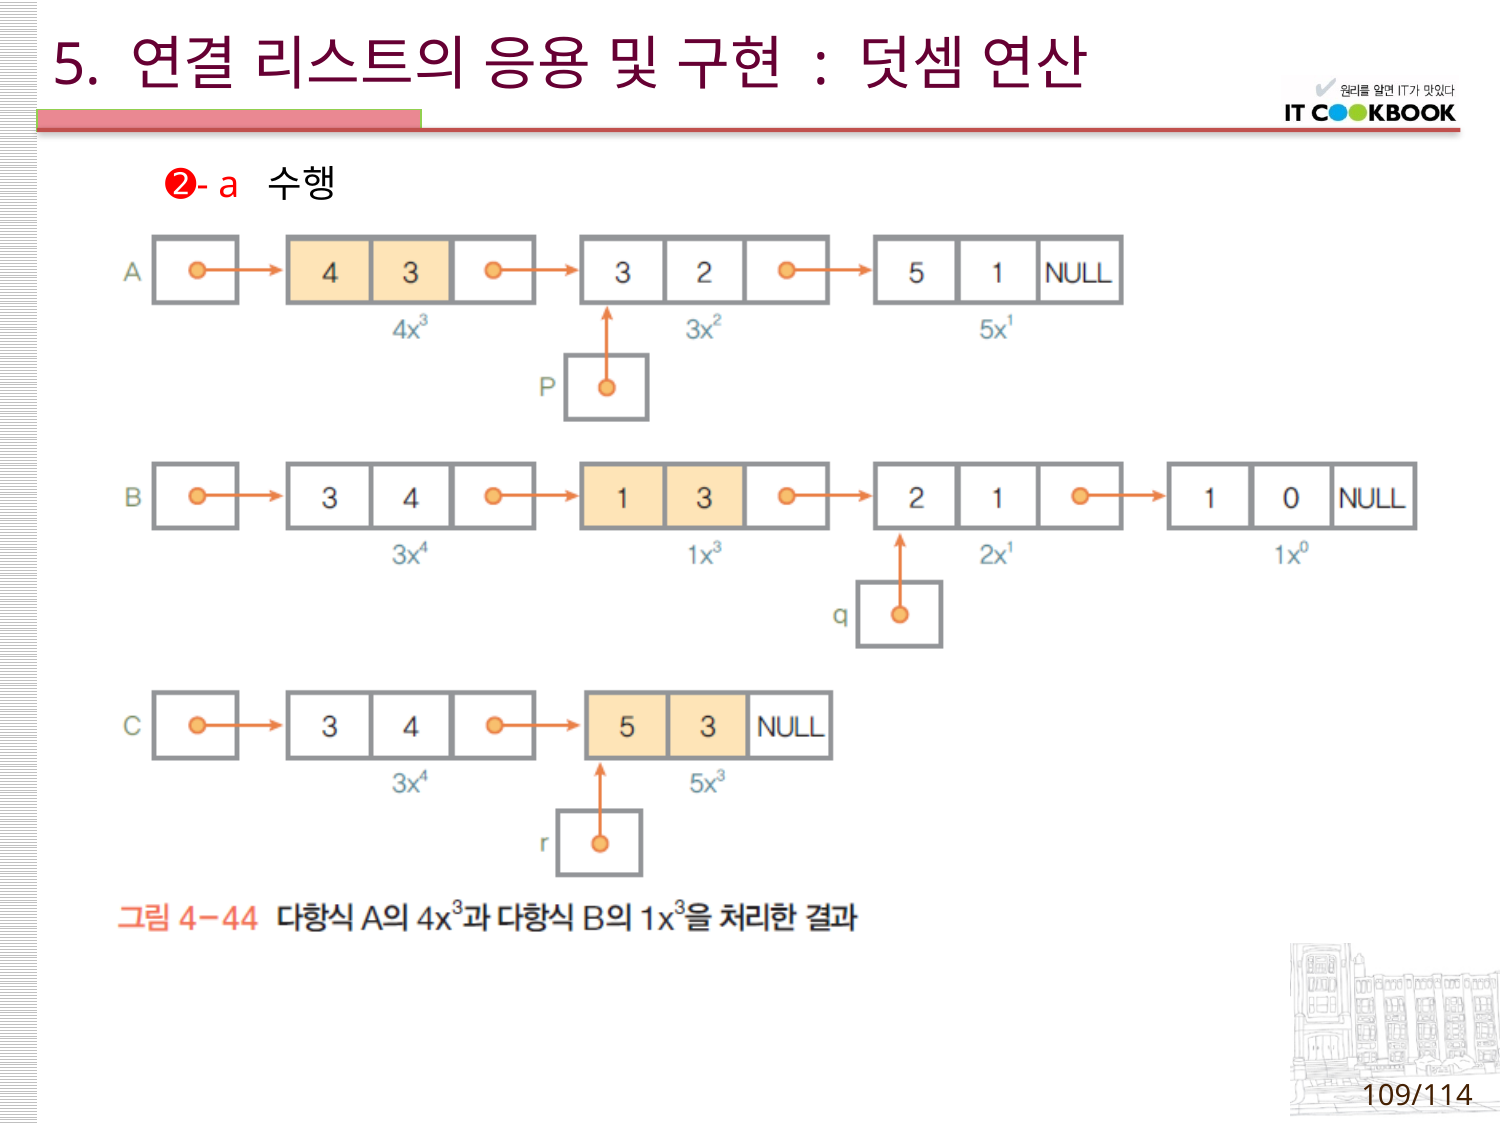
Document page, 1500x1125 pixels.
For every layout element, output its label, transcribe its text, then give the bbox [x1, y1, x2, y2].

picture [1459, 1087, 1467, 1098]
title 5. 연결 리스트의 응용 및 구현 : 덧셈 연산 [37, 13, 1353, 109]
list ➋- a 수행 [37, 152, 1463, 1091]
picture [1290, 874, 1500, 1125]
picture [111, 219, 1424, 943]
picture [1281, 75, 1459, 123]
picture [1381, 1091, 1390, 1103]
